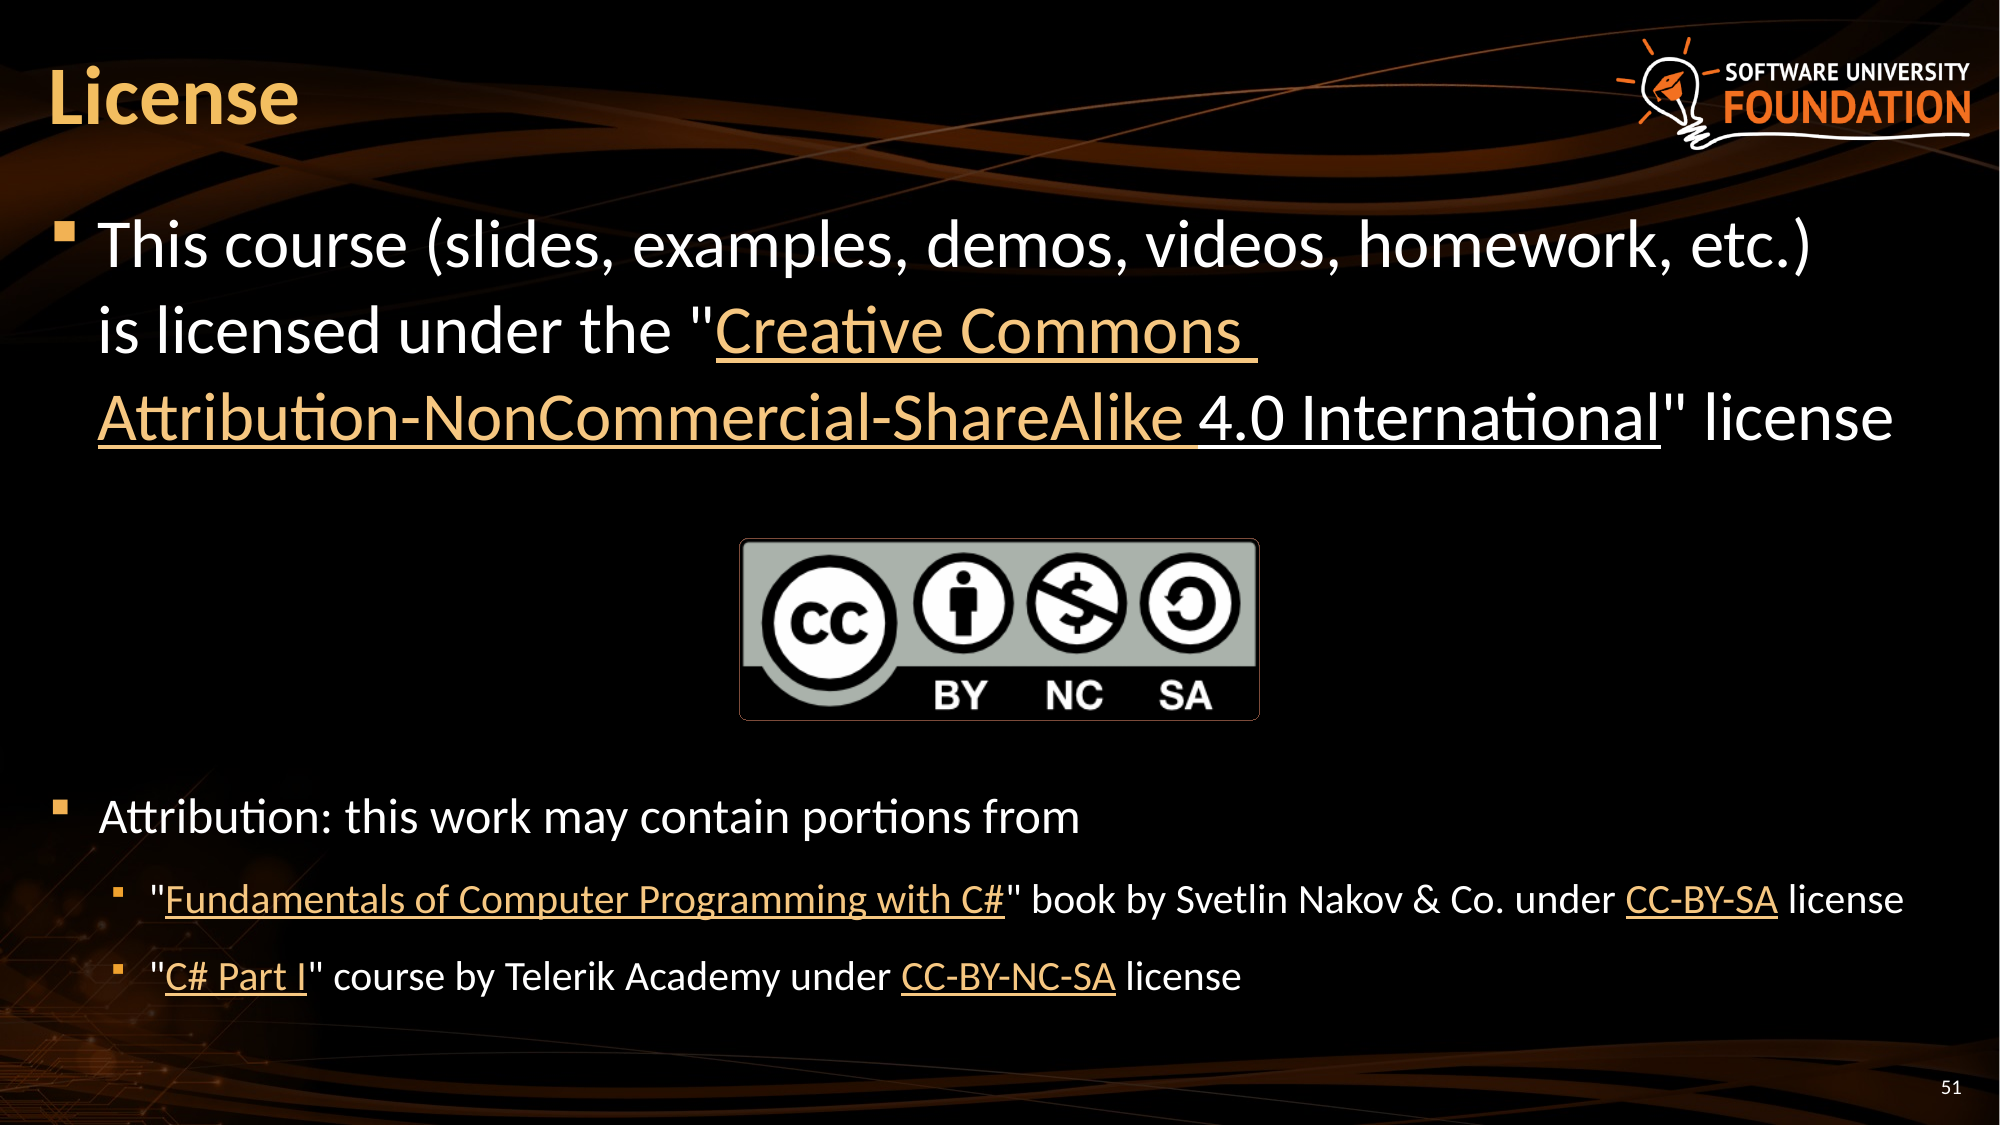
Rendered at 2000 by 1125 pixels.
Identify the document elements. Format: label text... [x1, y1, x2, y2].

picture [0, 0, 2000, 1125]
list Attribution: this work may contain portions from "Fundamentals of Computer Programming with C#" book by Svetlin Nakov & Co. under CC-BY-SA license "C# Part I" course by Telerik Academy under CC-BY-NC-SA license [30, 774, 1968, 1103]
title License [30, 6, 1602, 189]
list This course (slides, examples, demos, videos, homework, etc.) is licensed under the "Creative Commons Attribution-NonCommercial-ShareAlike 4.0 International" license [31, 188, 1968, 484]
